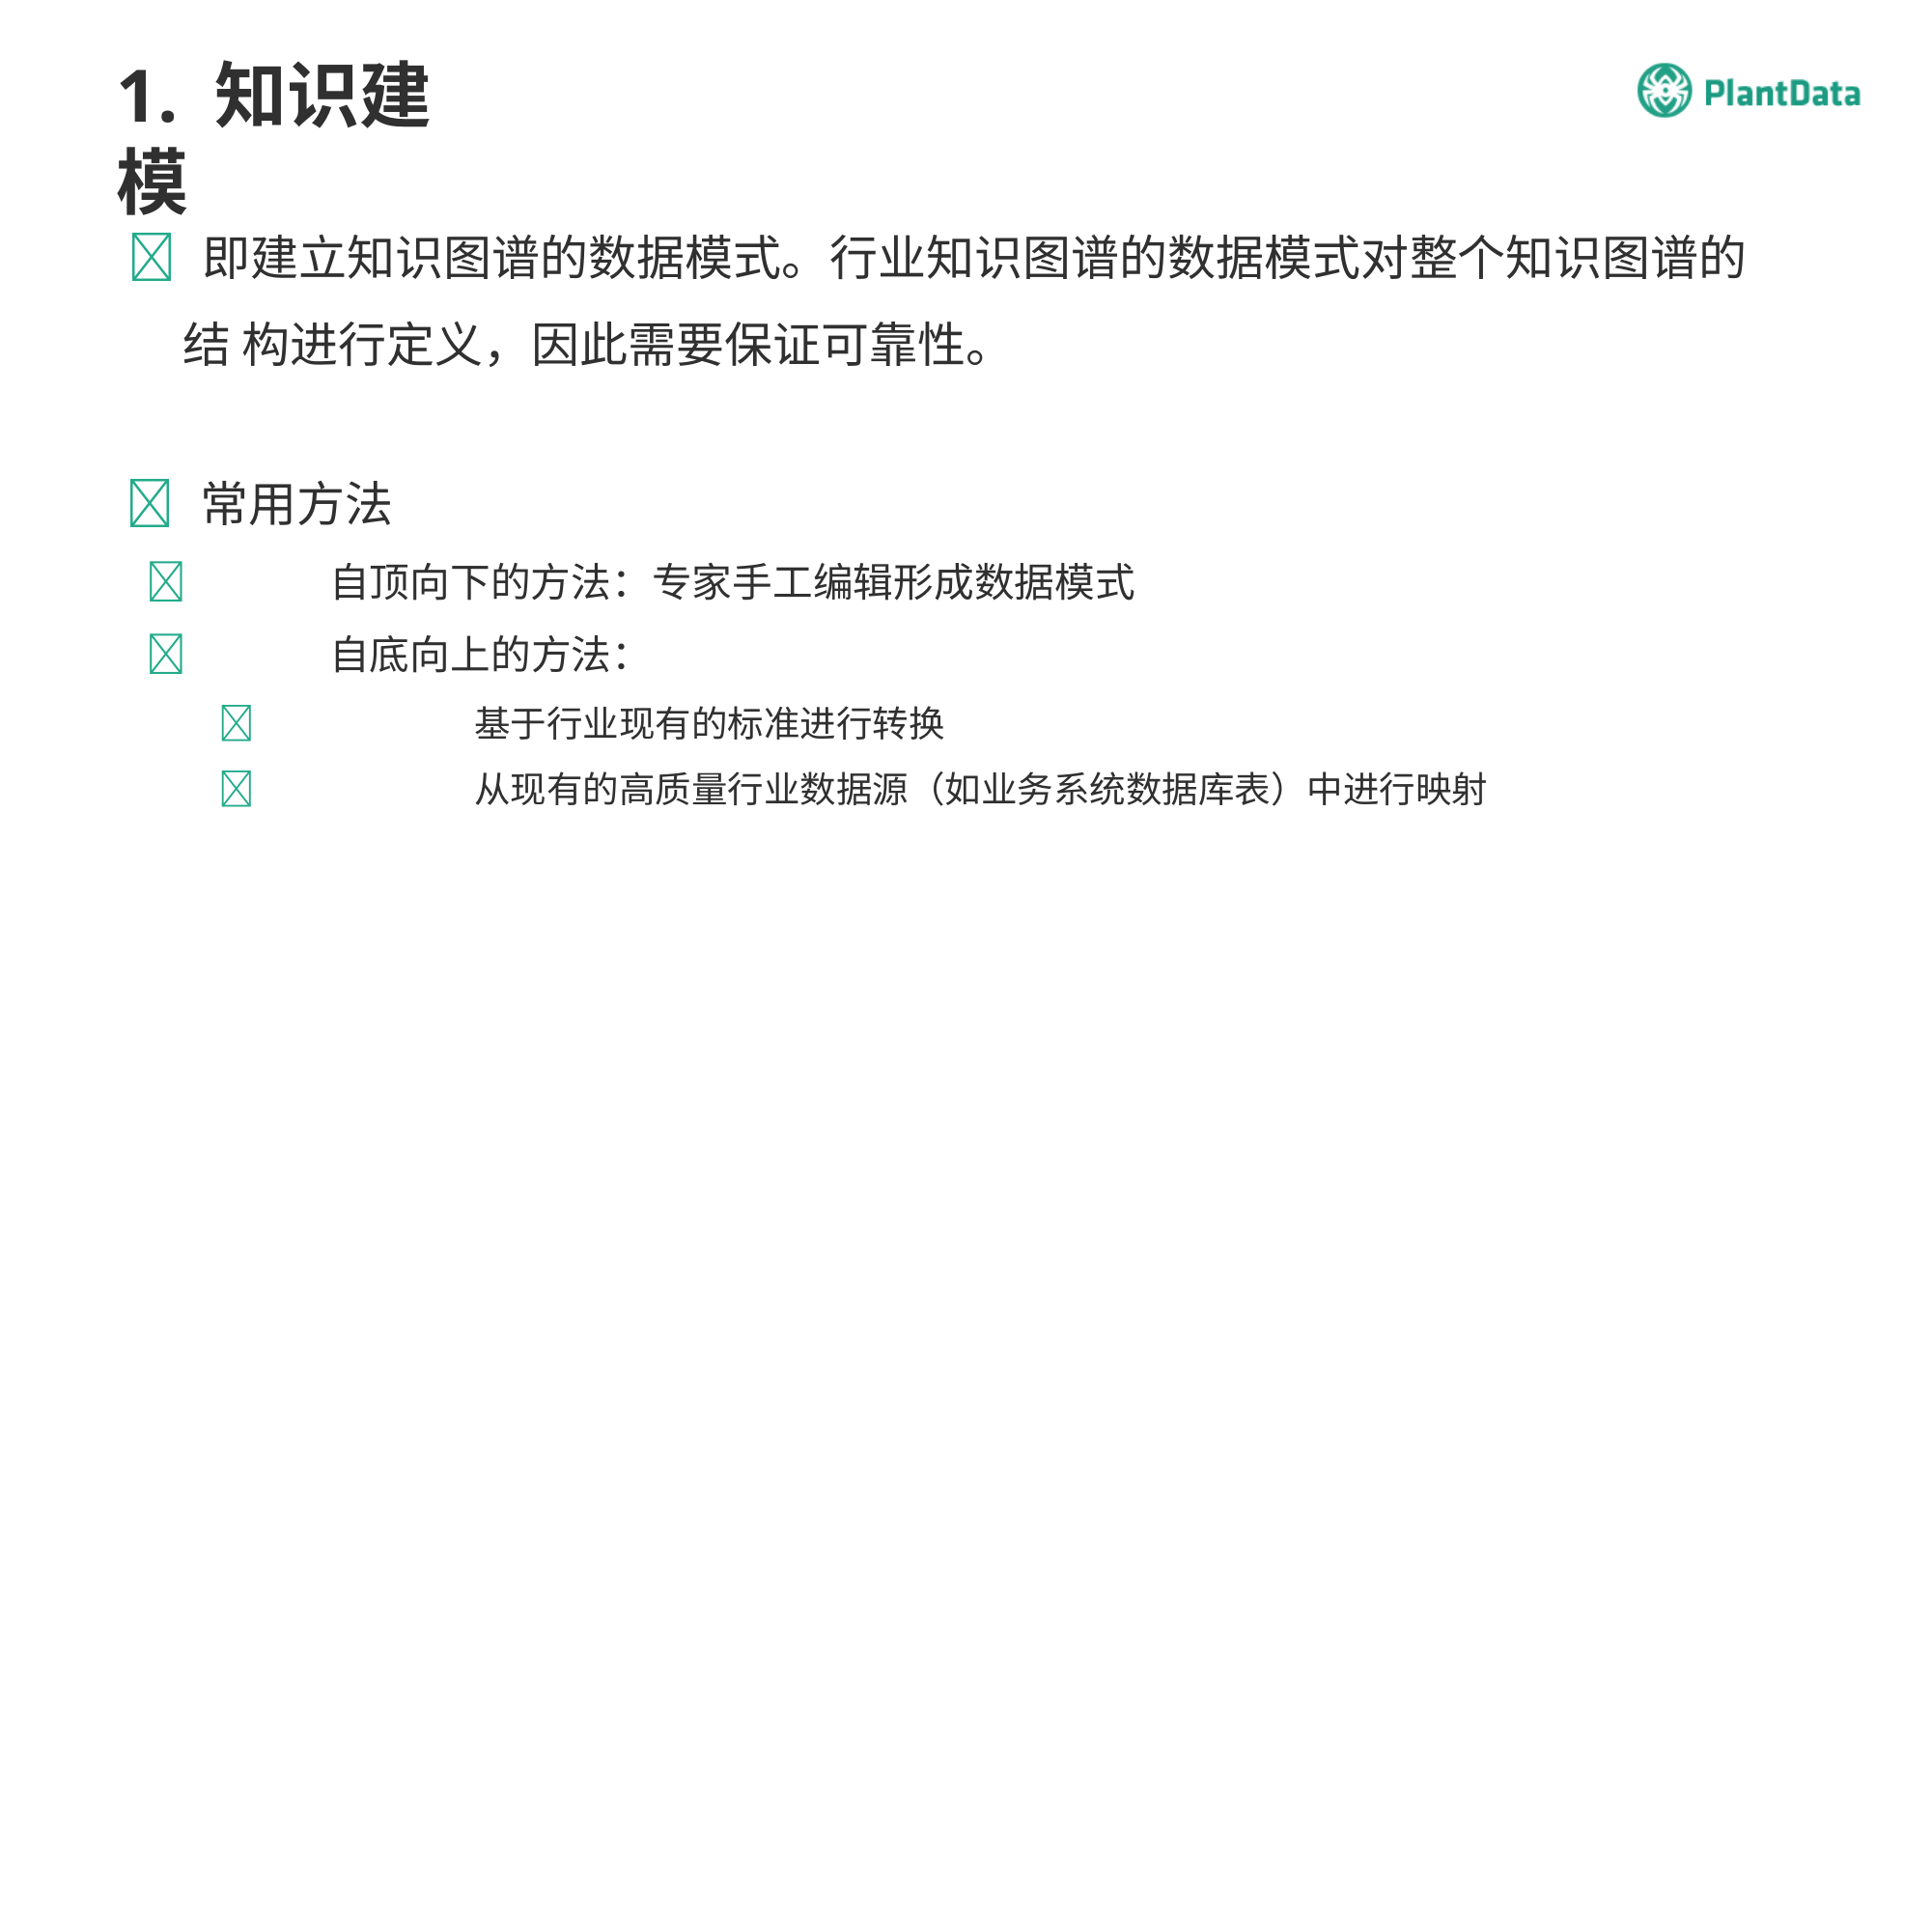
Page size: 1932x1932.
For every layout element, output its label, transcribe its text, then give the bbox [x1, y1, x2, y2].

text_box  即建立知识图谱的数据模式。行业知识图谱的数据模式对整个知识图谱的结 构进行定义，因此需要保证可靠性。  常用方法  自顶向下的方法：专家手工编辑形成数据模式  自底向上的方法：  基于行业现有的标准进行转换  从现有的高质量行业数据源（如业务系统数据库表）中进行映射 [126, 198, 1778, 812]
picture [1631, 59, 1866, 121]
text_box 1. 知识建模 [114, 49, 495, 139]
